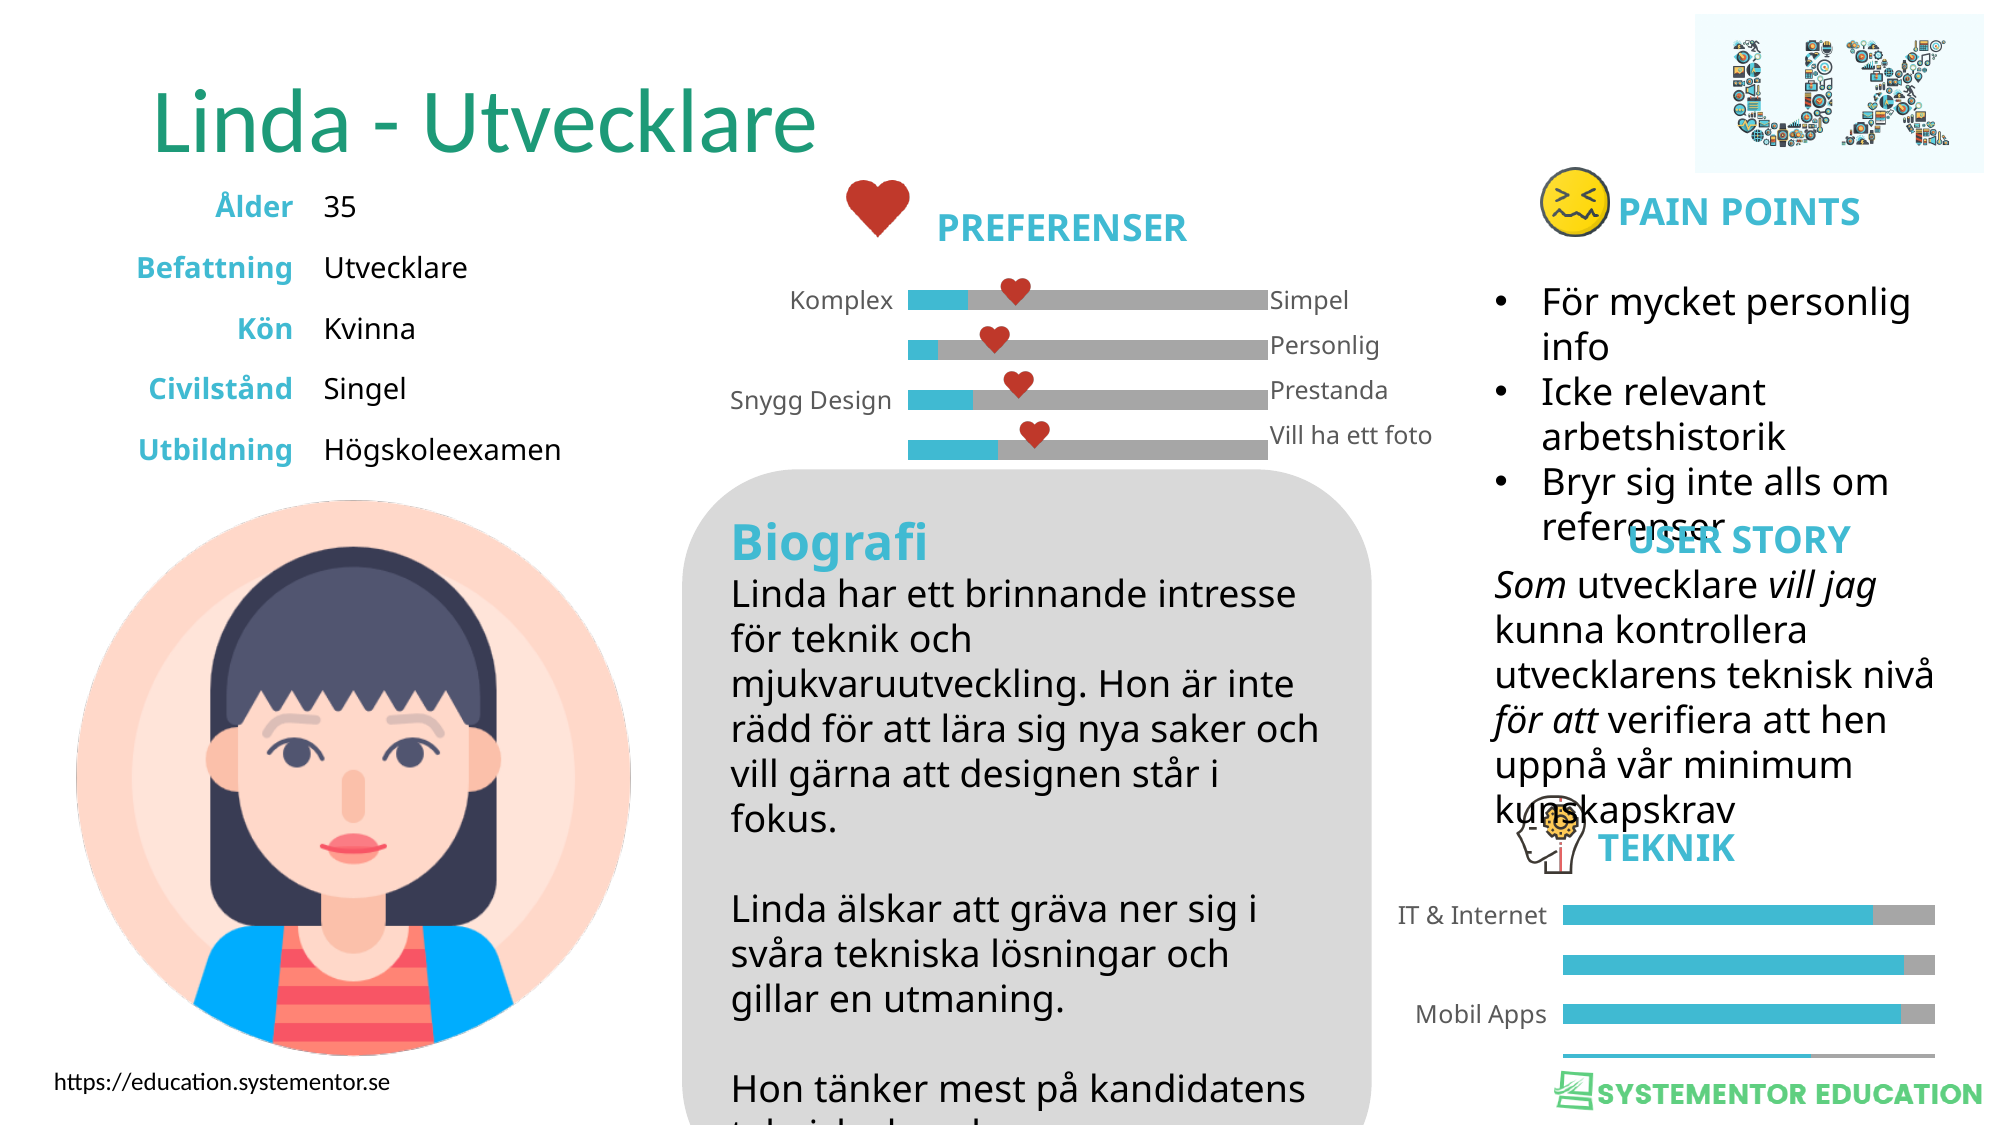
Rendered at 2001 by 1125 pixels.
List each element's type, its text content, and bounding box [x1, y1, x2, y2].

table_header 35 [309, 180, 681, 237]
picture [1510, 794, 1591, 875]
chart [718, 180, 1279, 481]
picture [57, 482, 649, 1074]
table_cell Utbildning [59, 423, 308, 481]
picture [843, 171, 913, 241]
table_cell Kön [59, 301, 308, 360]
picture [1018, 417, 1051, 451]
text_box https://education.systementor.se [38, 1058, 625, 1104]
picture [1540, 167, 1610, 237]
picture [1001, 367, 1035, 400]
table_cell Befattning [59, 242, 308, 300]
chart [1386, 795, 1947, 1096]
picture [1545, 1057, 1996, 1125]
table_cell Civilstånd [59, 362, 308, 421]
table_cell Högskoleexamen [309, 423, 681, 482]
table_cell Singel [309, 362, 681, 421]
text_box Simpel Personlig Prestanda Vill ha ett foto [1285, 262, 1475, 457]
picture [1695, 14, 1985, 174]
picture [978, 322, 1012, 356]
table_header Ålder [59, 180, 308, 237]
text_box Linda - Utvecklare [137, 14, 1695, 232]
text_box USER STORY Som utvecklare vill jag kunna kontrollera utvecklarens teknisk nivå för att verifiera att hen uppnå vår minimum kunskapskrav [1479, 508, 1999, 839]
text_box PAIN POINTS För mycket personlig info Icke relevant arbetshistorik Bryr sig inte alls om referenser [1479, 180, 1999, 508]
picture [999, 274, 1033, 307]
table_cell Utvecklare [309, 242, 681, 300]
text_box Biografi Linda har ett brinnande intresse för teknik och mjukvaruutveckling. Hon är inte rädd för att lära sig nya saker och vill gärna att designen står i fokus. Linda älskar att gräva ner sig i svåra tekniska lösningar och gillar en utmaning. Hon tänker mest på kandidatens tekniska kunskaper. [682, 472, 1372, 1125]
table_cell Kvinna [309, 301, 681, 360]
